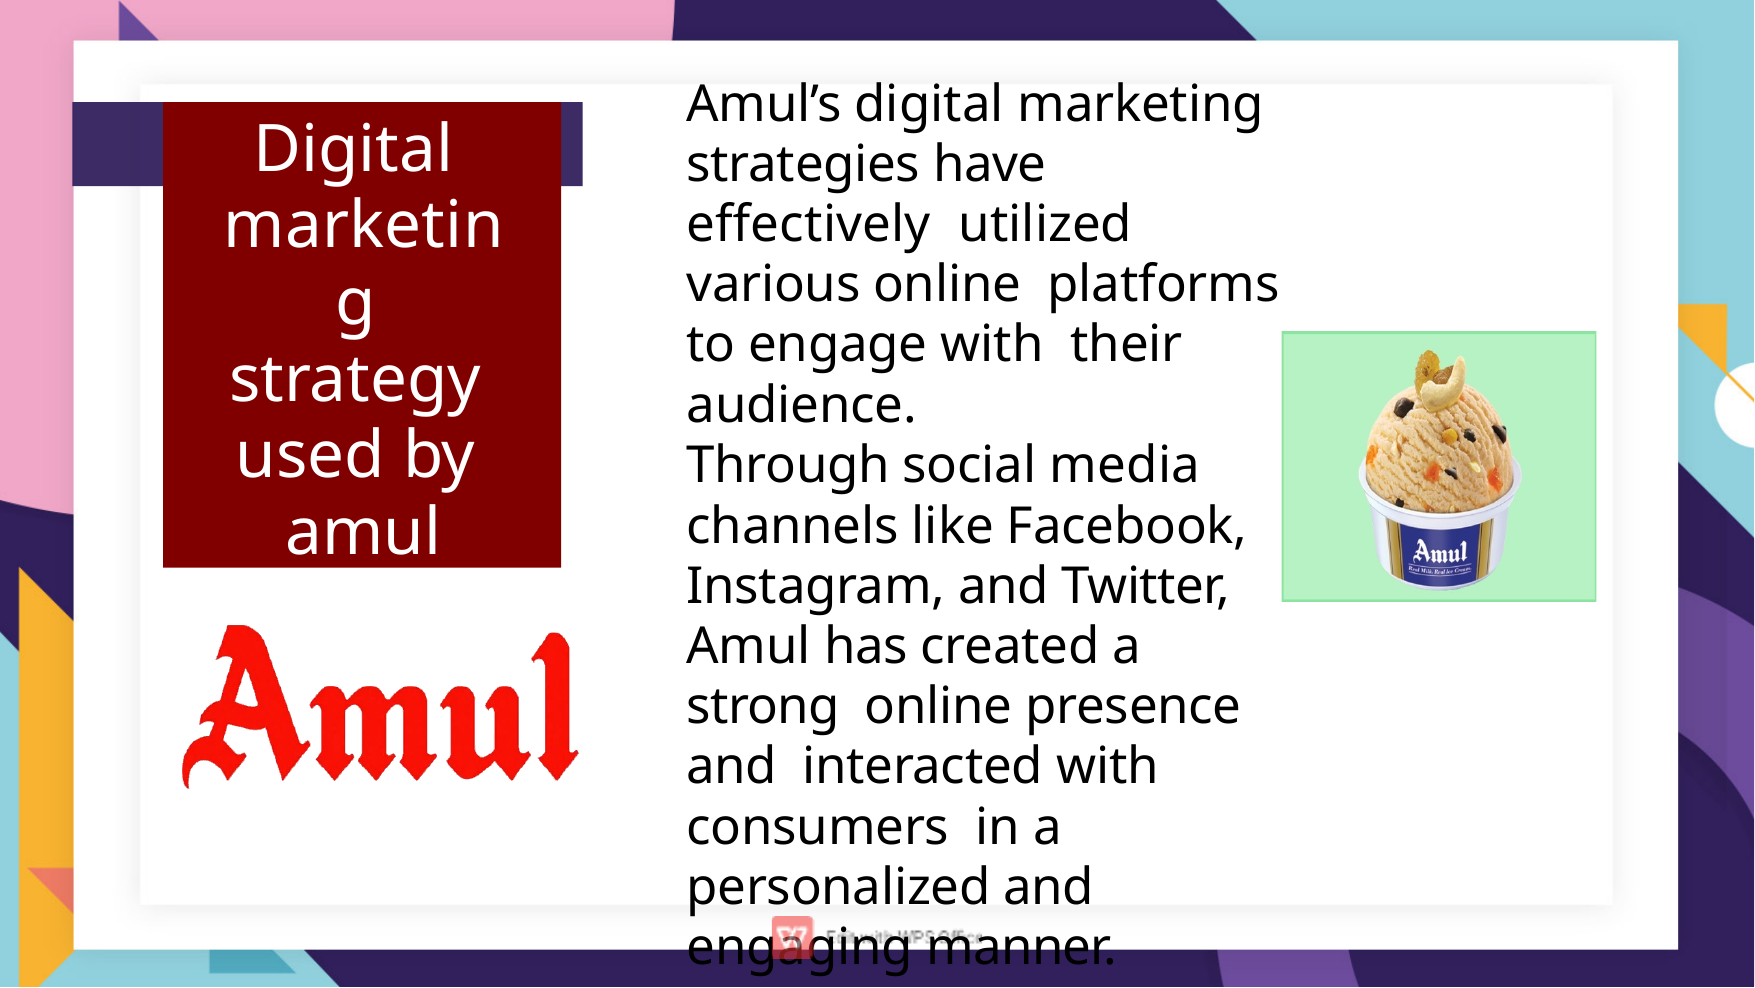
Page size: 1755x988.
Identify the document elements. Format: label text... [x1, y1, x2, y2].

text_box [72, 102, 163, 187]
text_box [178, 619, 583, 794]
title Amul’s digital marketing strategies have effectively utilized various online platforms to engage with their audience. [684, 65, 1283, 427]
text_box [562, 102, 583, 187]
text_box Digital marketing strategy used by amul [163, 102, 562, 568]
text_box [1281, 331, 1597, 602]
text_box Through social media channels like Facebook, Instagram, and Twitter, Amul has created a strong online presence and interacted with consumers in a personalized and engaging manner. [684, 427, 1290, 975]
text_box [771, 916, 983, 959]
picture [0, 0, 1755, 987]
